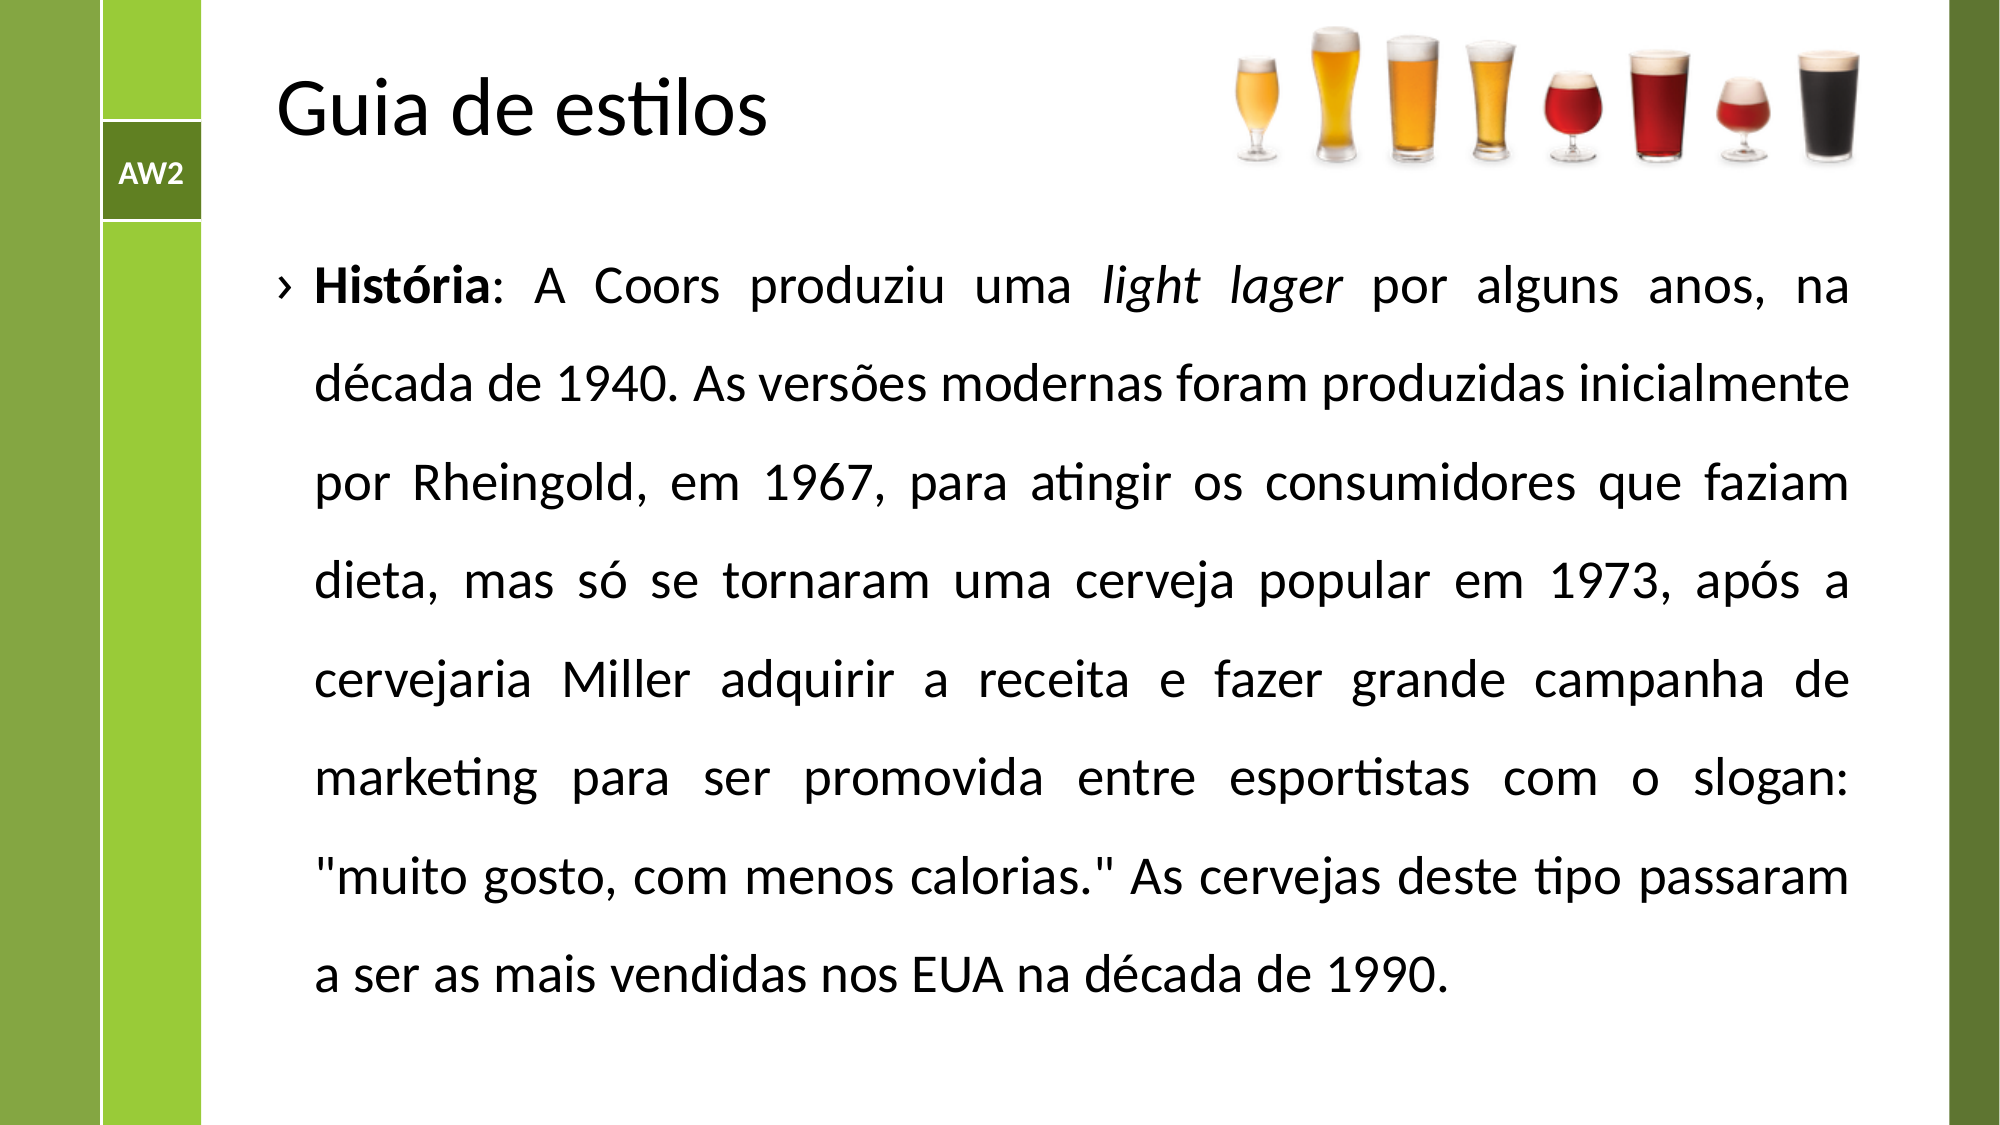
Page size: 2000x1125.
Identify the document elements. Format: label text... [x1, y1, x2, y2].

list História: A Coors produziu uma light lager por alguns anos, na década de 1940. As versões modernas foram produzidas inicialmente por Rheingold, em 1967, para atingir os consumidores que faziam dieta, mas só se tornaram uma cerveja popular em 1973, após a cervejaria Miller adquirir a receita e fazer grande campanha de marketing para ser promovida entre esportistas com o slogan: "muito gosto, com menos calorias." As cervejas deste tipo passaram a ser as mais vendidas nos EUA na década de 1990. [261, 208, 1867, 1094]
title Guia de estilos [261, 29, 1867, 161]
picture [1224, 19, 1869, 177]
